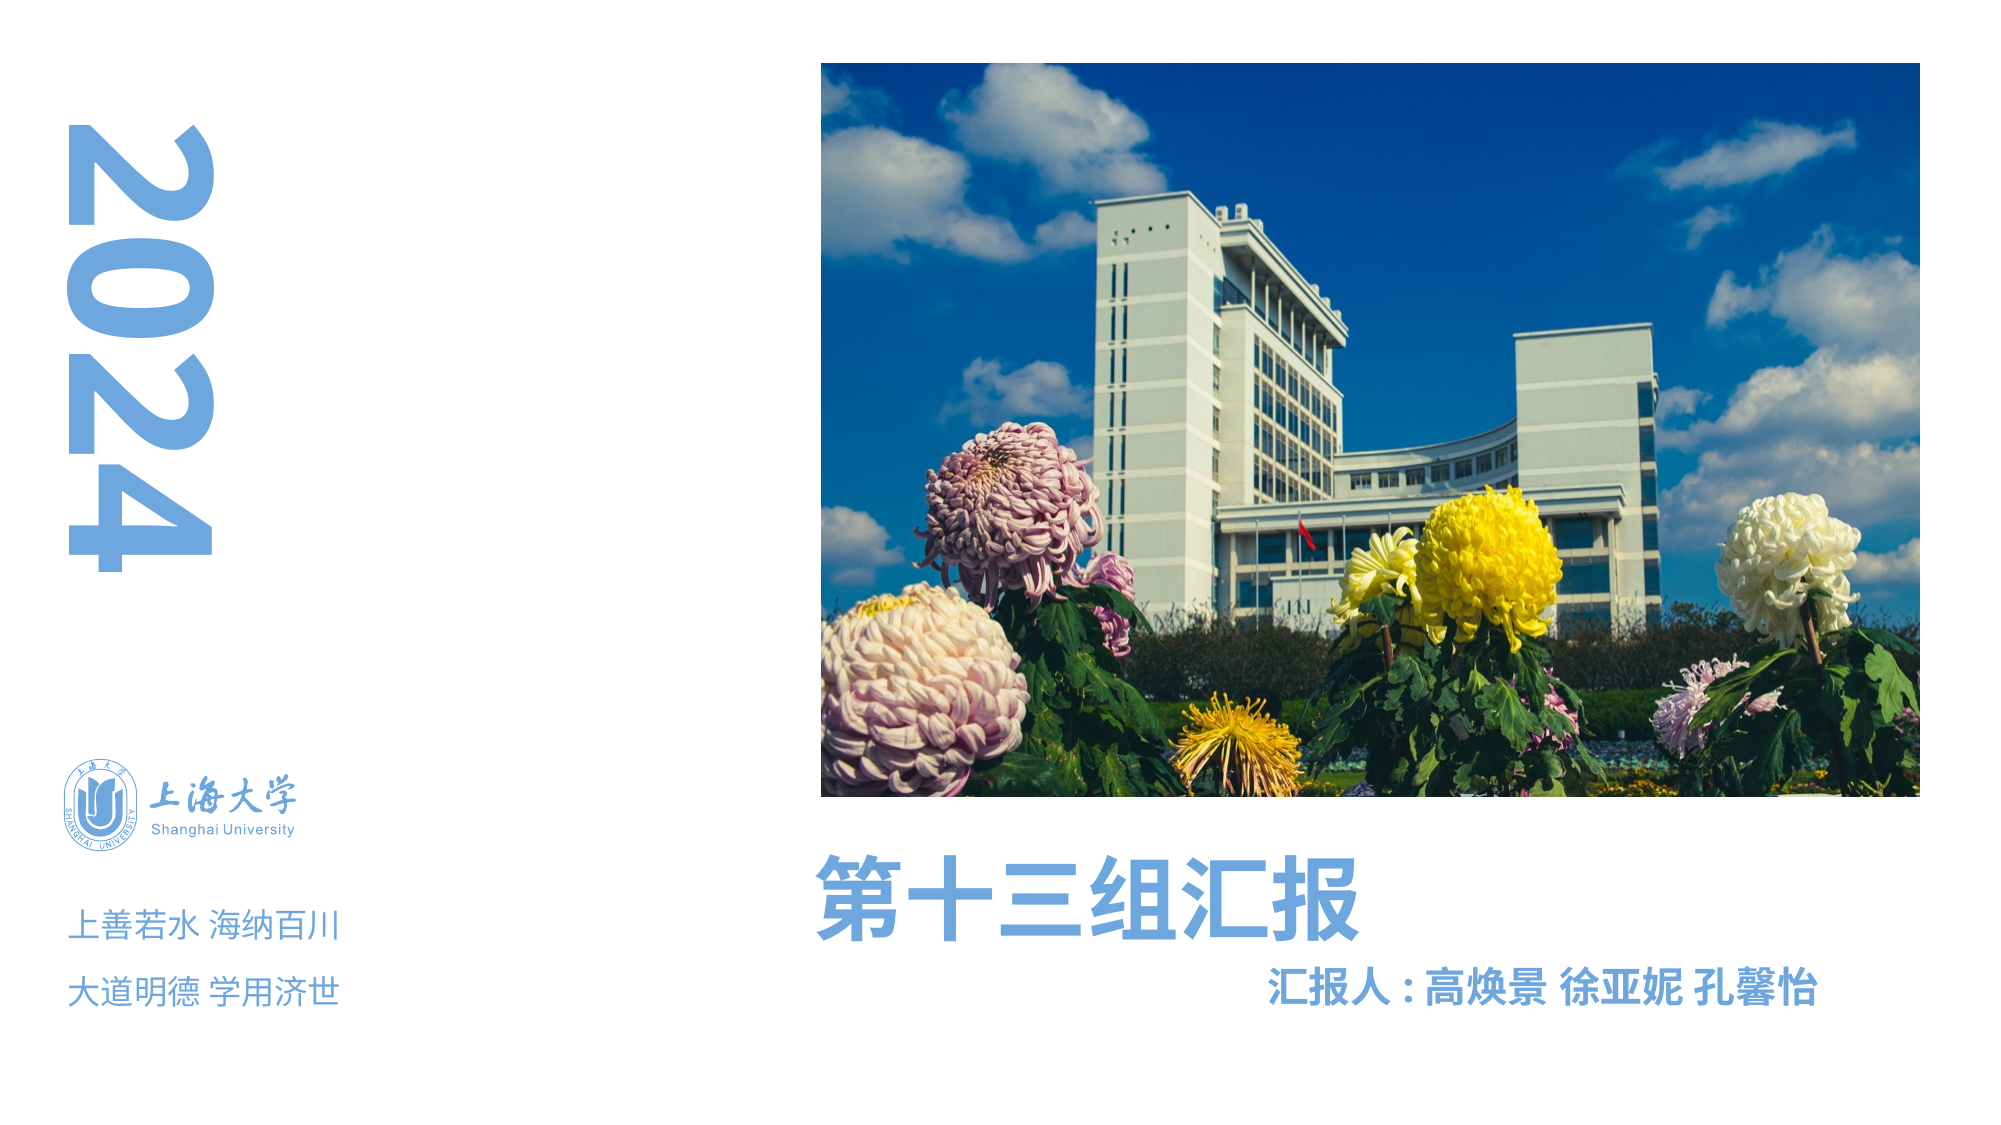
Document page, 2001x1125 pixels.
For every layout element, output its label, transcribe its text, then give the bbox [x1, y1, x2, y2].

text_box 2024 [21, 0, 277, 833]
text_box 汇报人:高焕景 徐亚妮 孔馨怡 [1265, 960, 1920, 1010]
text_box 上善若水 海纳百川 大道明德 学用济世 [52, 876, 440, 1019]
text_box 第十三组汇报 [797, 823, 1716, 960]
picture [821, 63, 1920, 797]
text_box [63, 758, 296, 852]
picture [821, 506, 906, 592]
